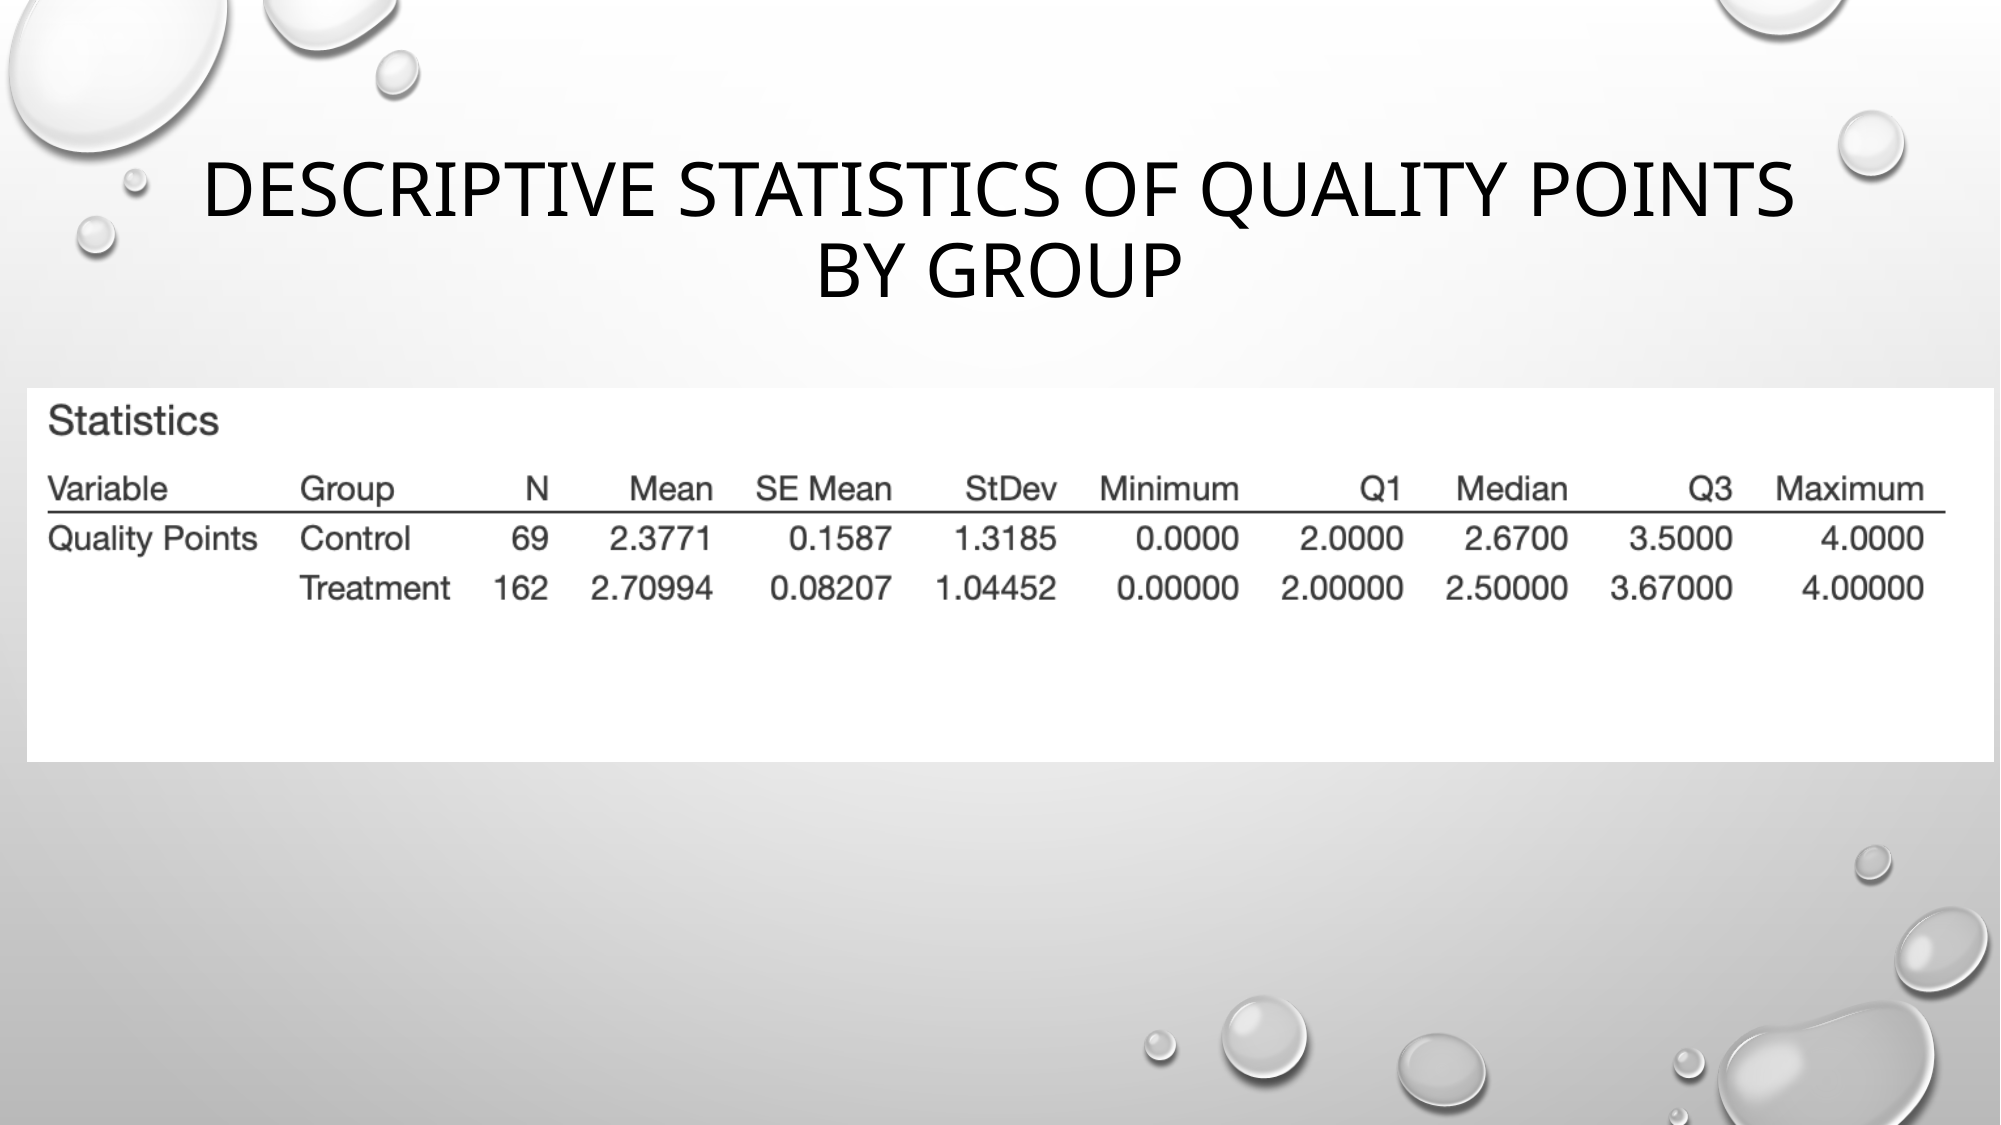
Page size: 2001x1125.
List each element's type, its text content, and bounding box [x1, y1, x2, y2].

title Descriptive statistics of quality points by group [149, 101, 1851, 364]
picture [0, 0, 2000, 1125]
